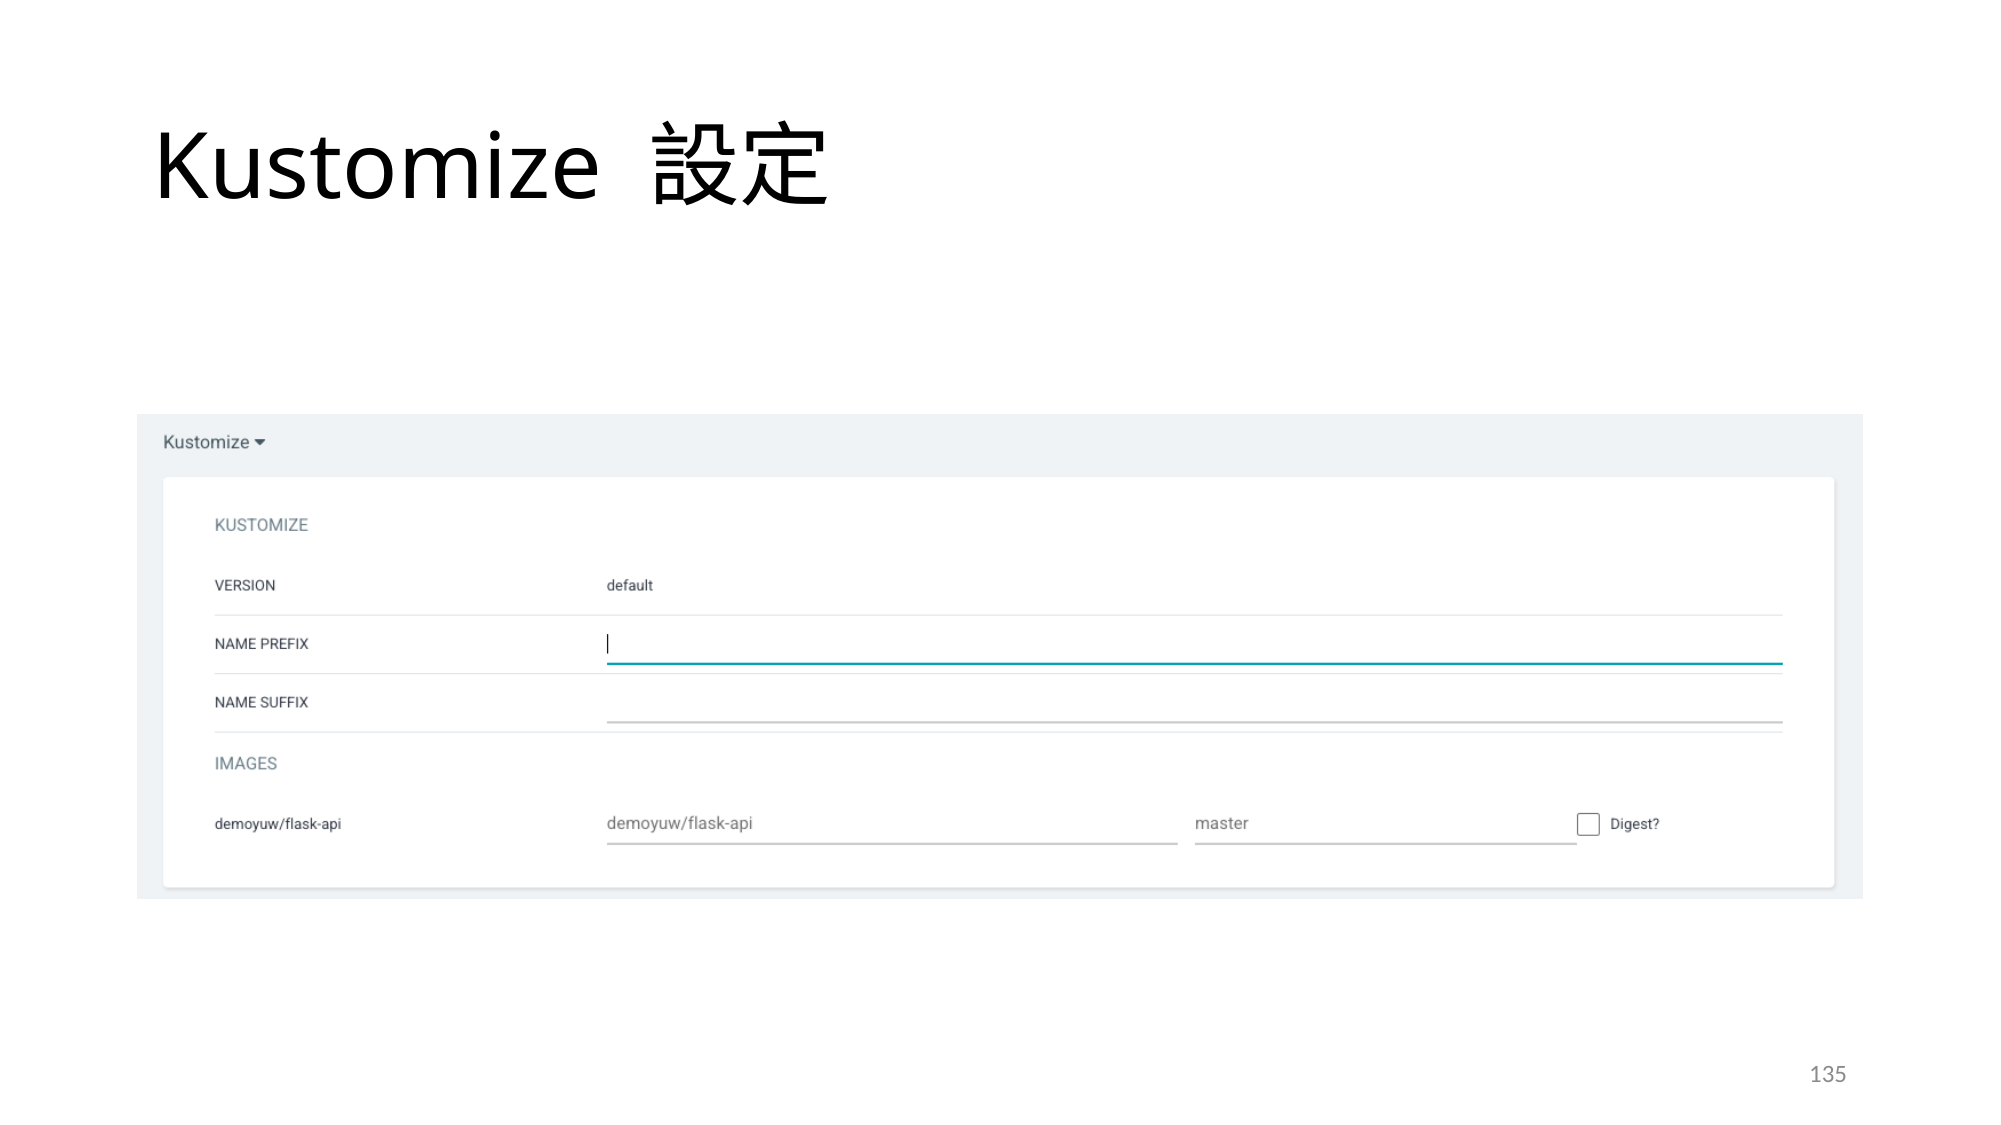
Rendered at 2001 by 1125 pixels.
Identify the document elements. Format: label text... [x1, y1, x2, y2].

slide_number 135 [1412, 1042, 1863, 1103]
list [137, 414, 1863, 899]
title Kustomize 設定 [137, 59, 1863, 278]
